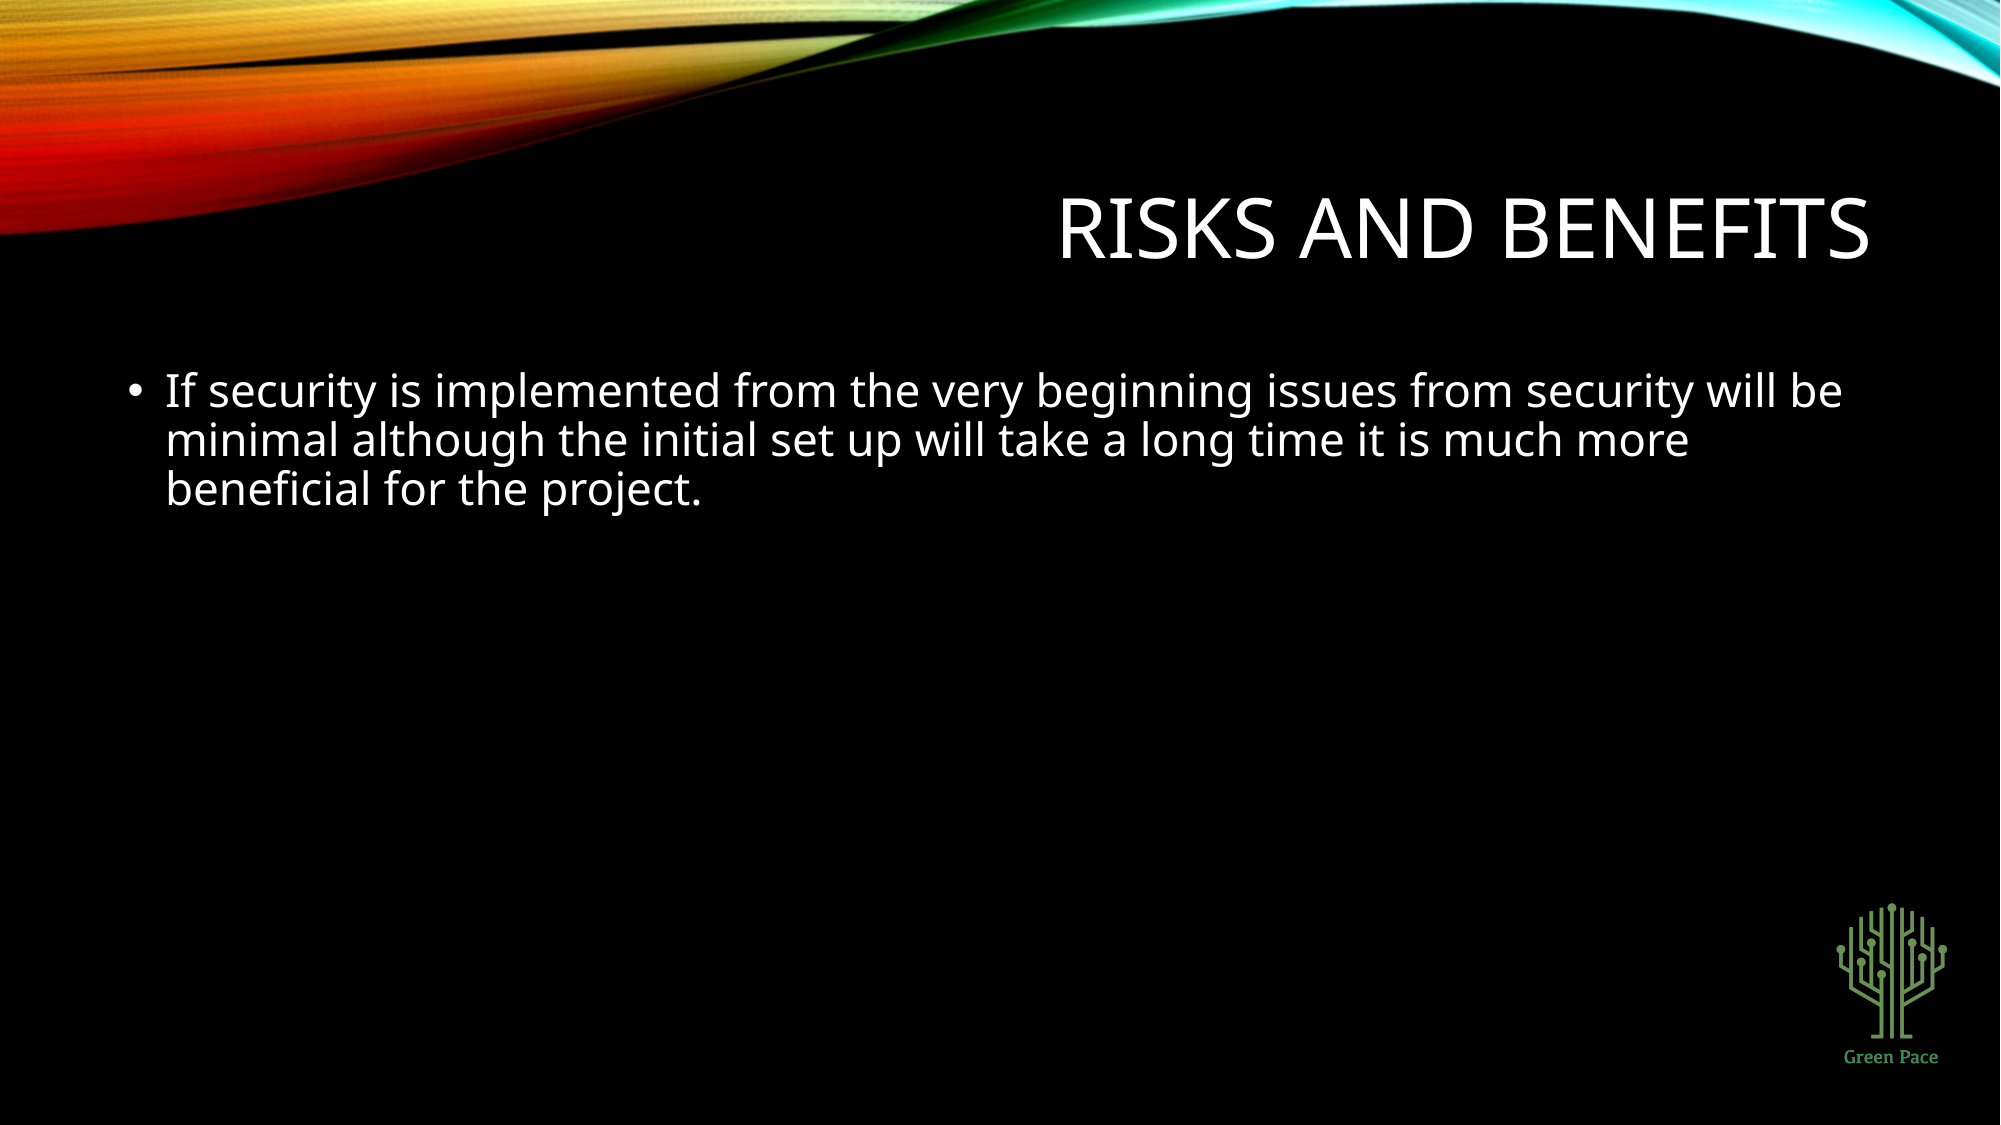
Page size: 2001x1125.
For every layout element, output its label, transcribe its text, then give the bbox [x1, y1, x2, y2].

list If security is implemented from the very beginning issues from security will be minimal although the initial set up will take a long time it is much more beneficial for the project. [112, 360, 1888, 1021]
picture [0, 0, 2000, 237]
title RISKS AND BENEFITS [474, 125, 1888, 338]
picture [1817, 892, 1964, 1082]
